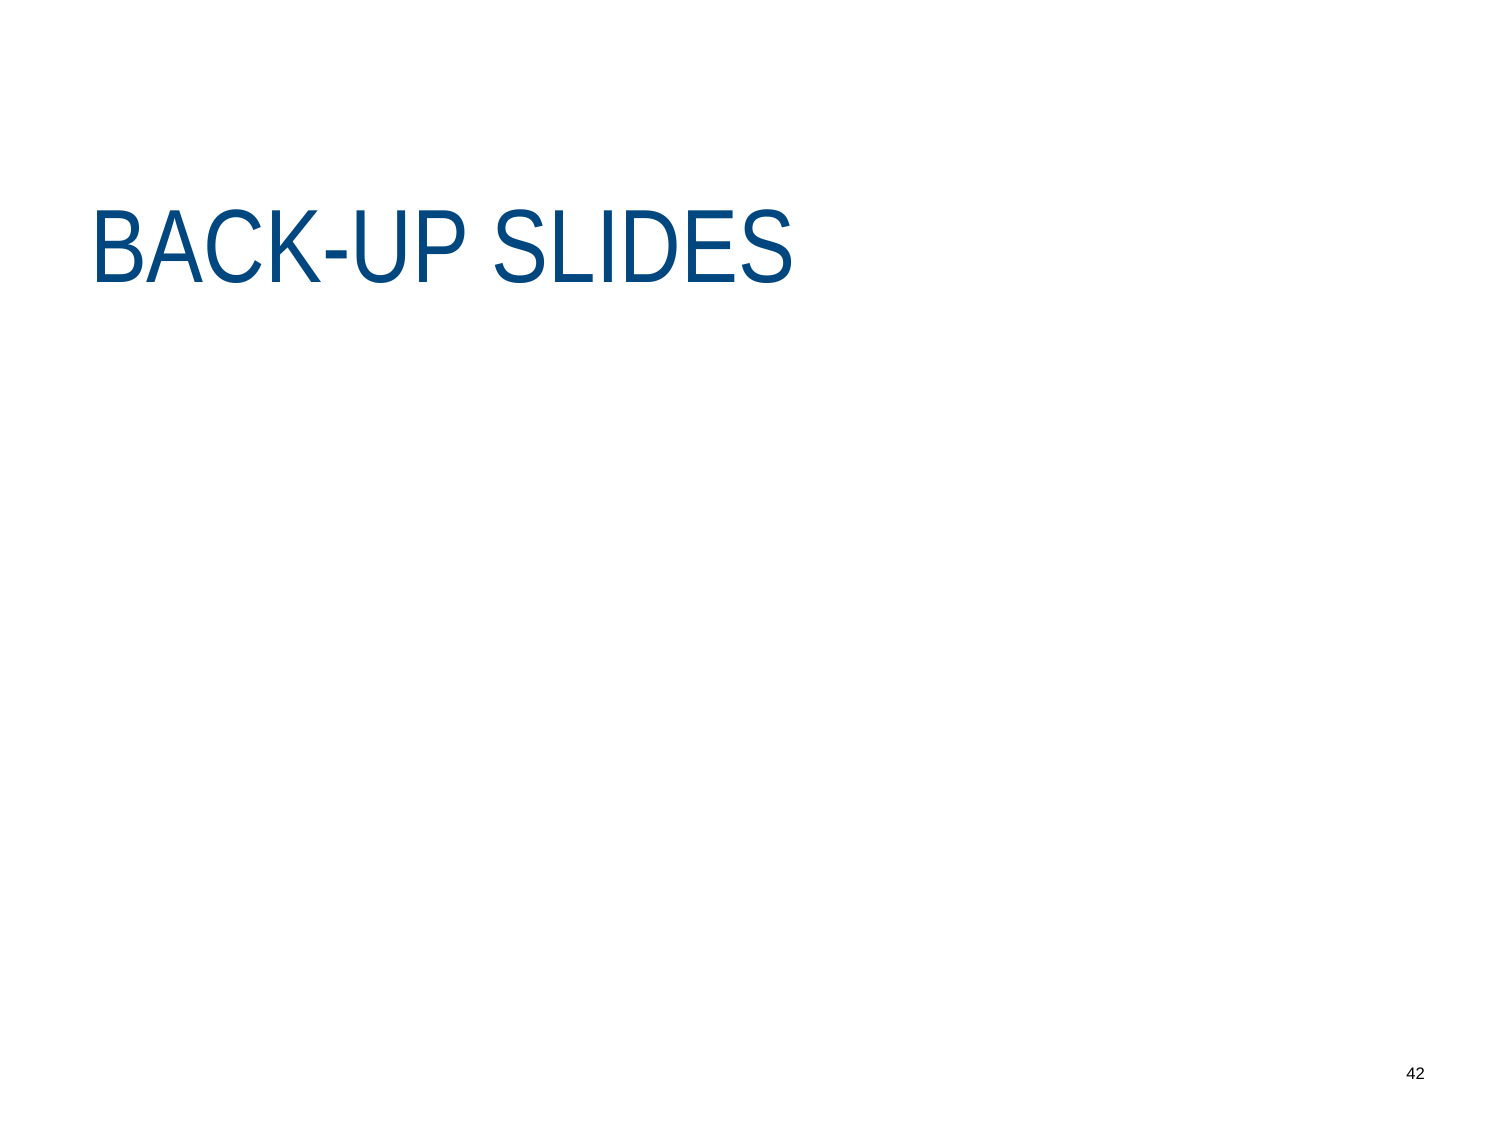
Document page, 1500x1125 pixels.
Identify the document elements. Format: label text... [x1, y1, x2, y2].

title BACK-UP SLIDES [75, 115, 1438, 303]
slide_number 42 [1299, 1042, 1425, 1103]
